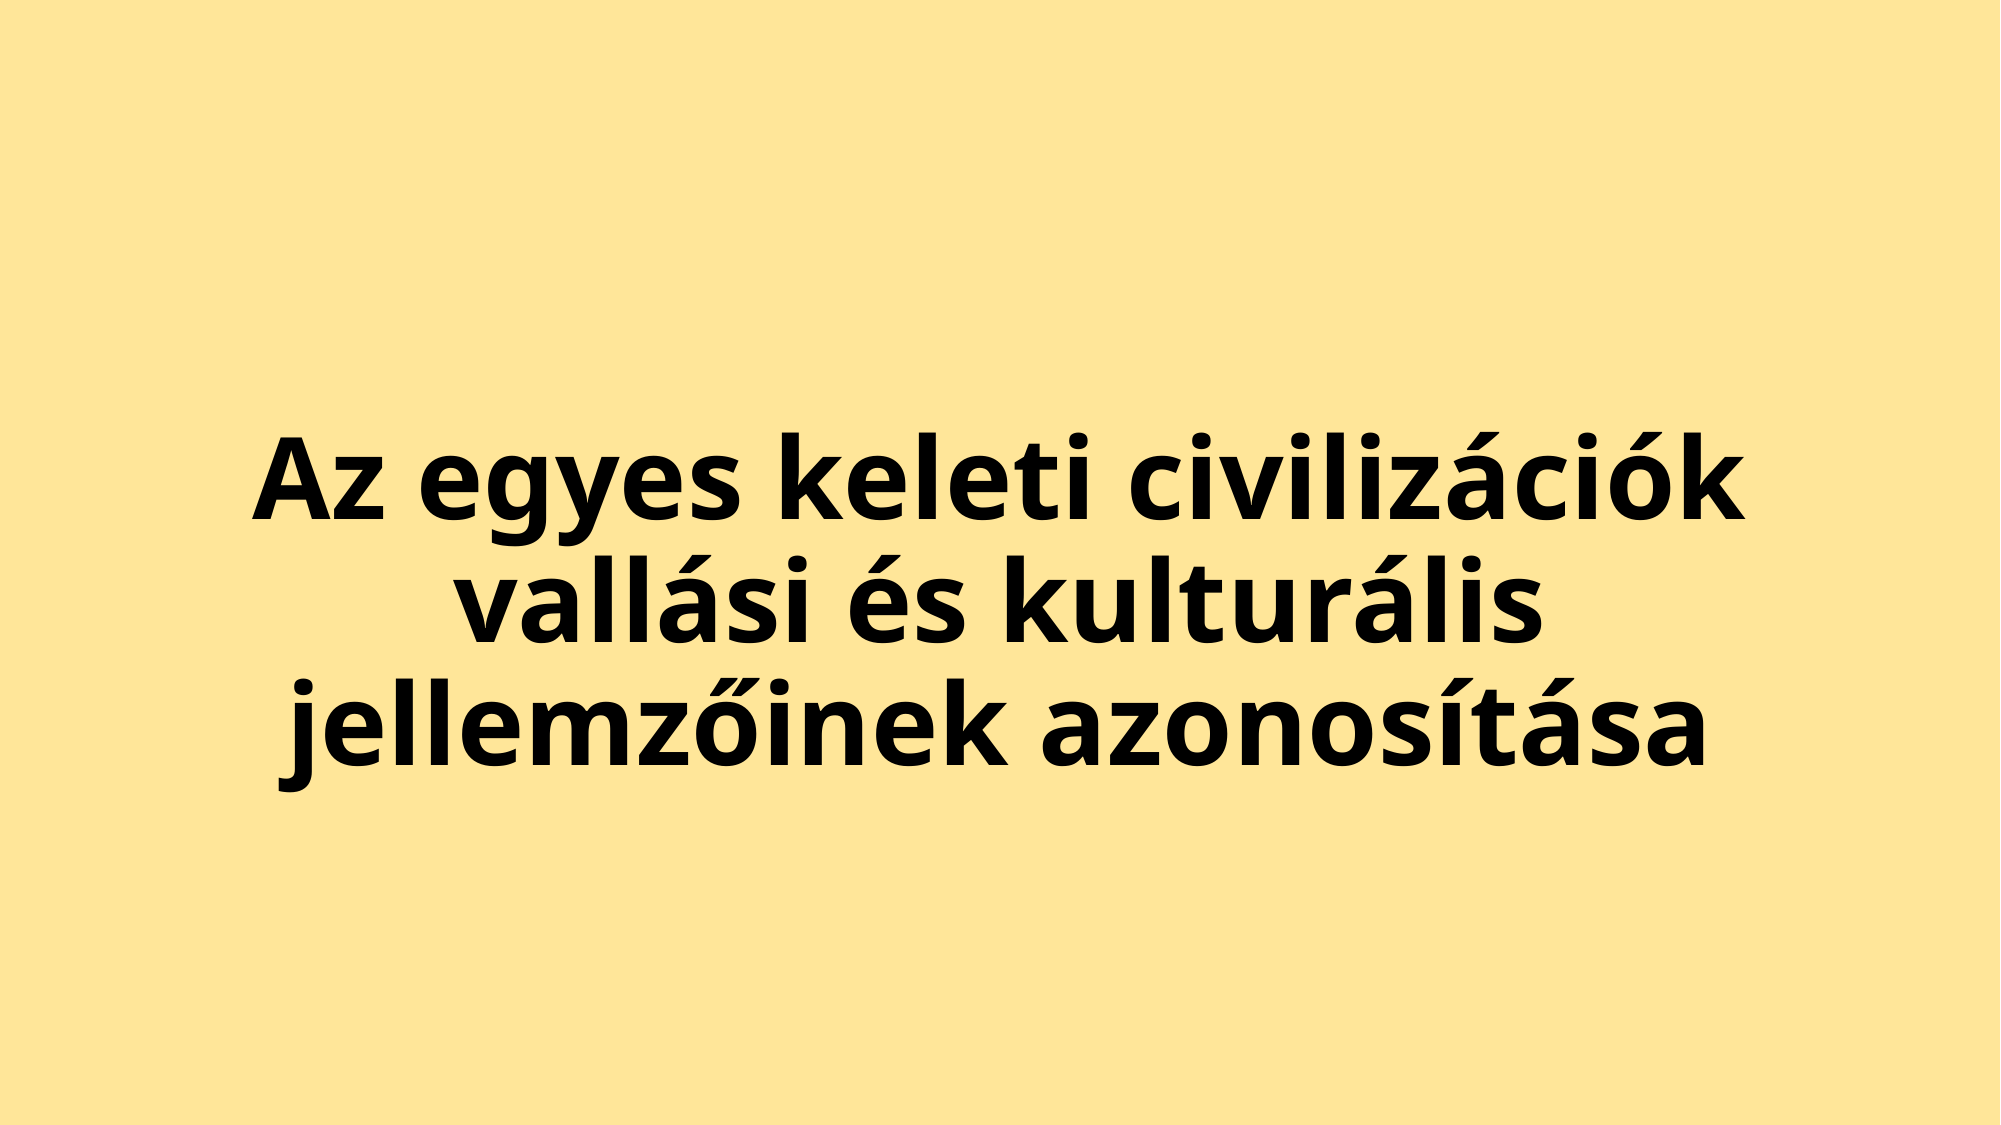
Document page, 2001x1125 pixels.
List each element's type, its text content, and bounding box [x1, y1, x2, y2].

title Az egyes keleti civilizációk vallási és kulturális jellemzőinek azonosítása [177, 327, 1823, 798]
